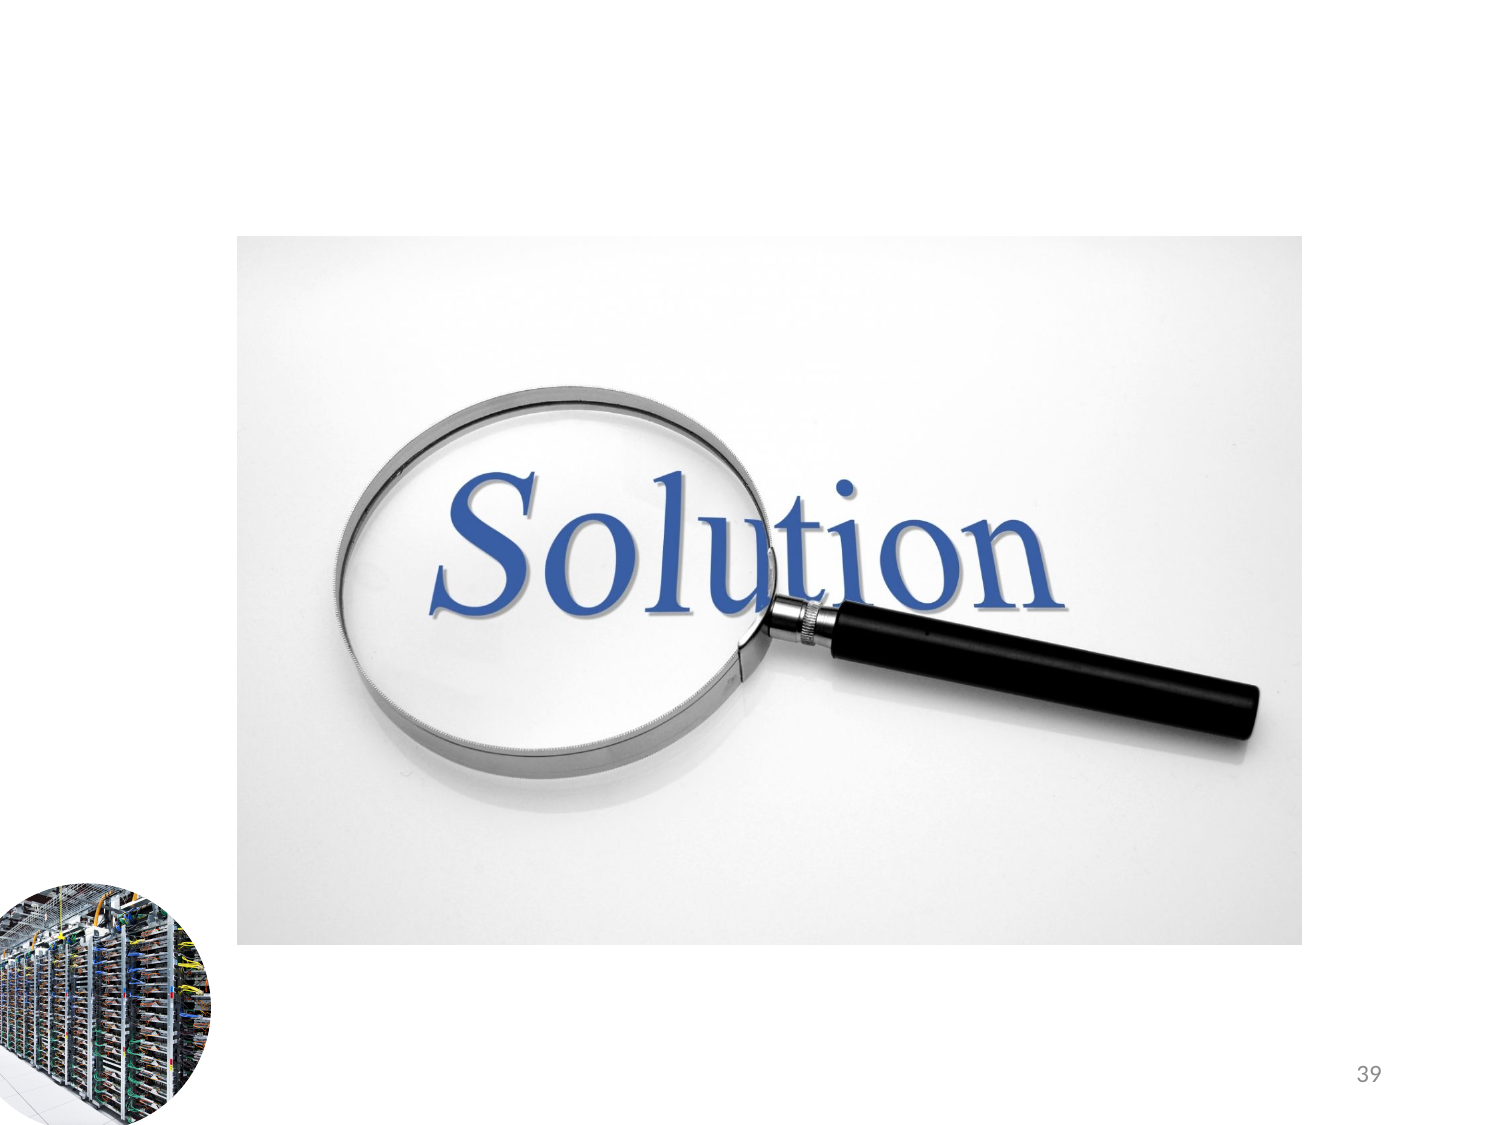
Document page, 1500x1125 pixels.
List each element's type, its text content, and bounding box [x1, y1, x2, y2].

slide_number 39 [1059, 1042, 1397, 1103]
picture [0, 883, 211, 1125]
picture [237, 236, 1302, 945]
